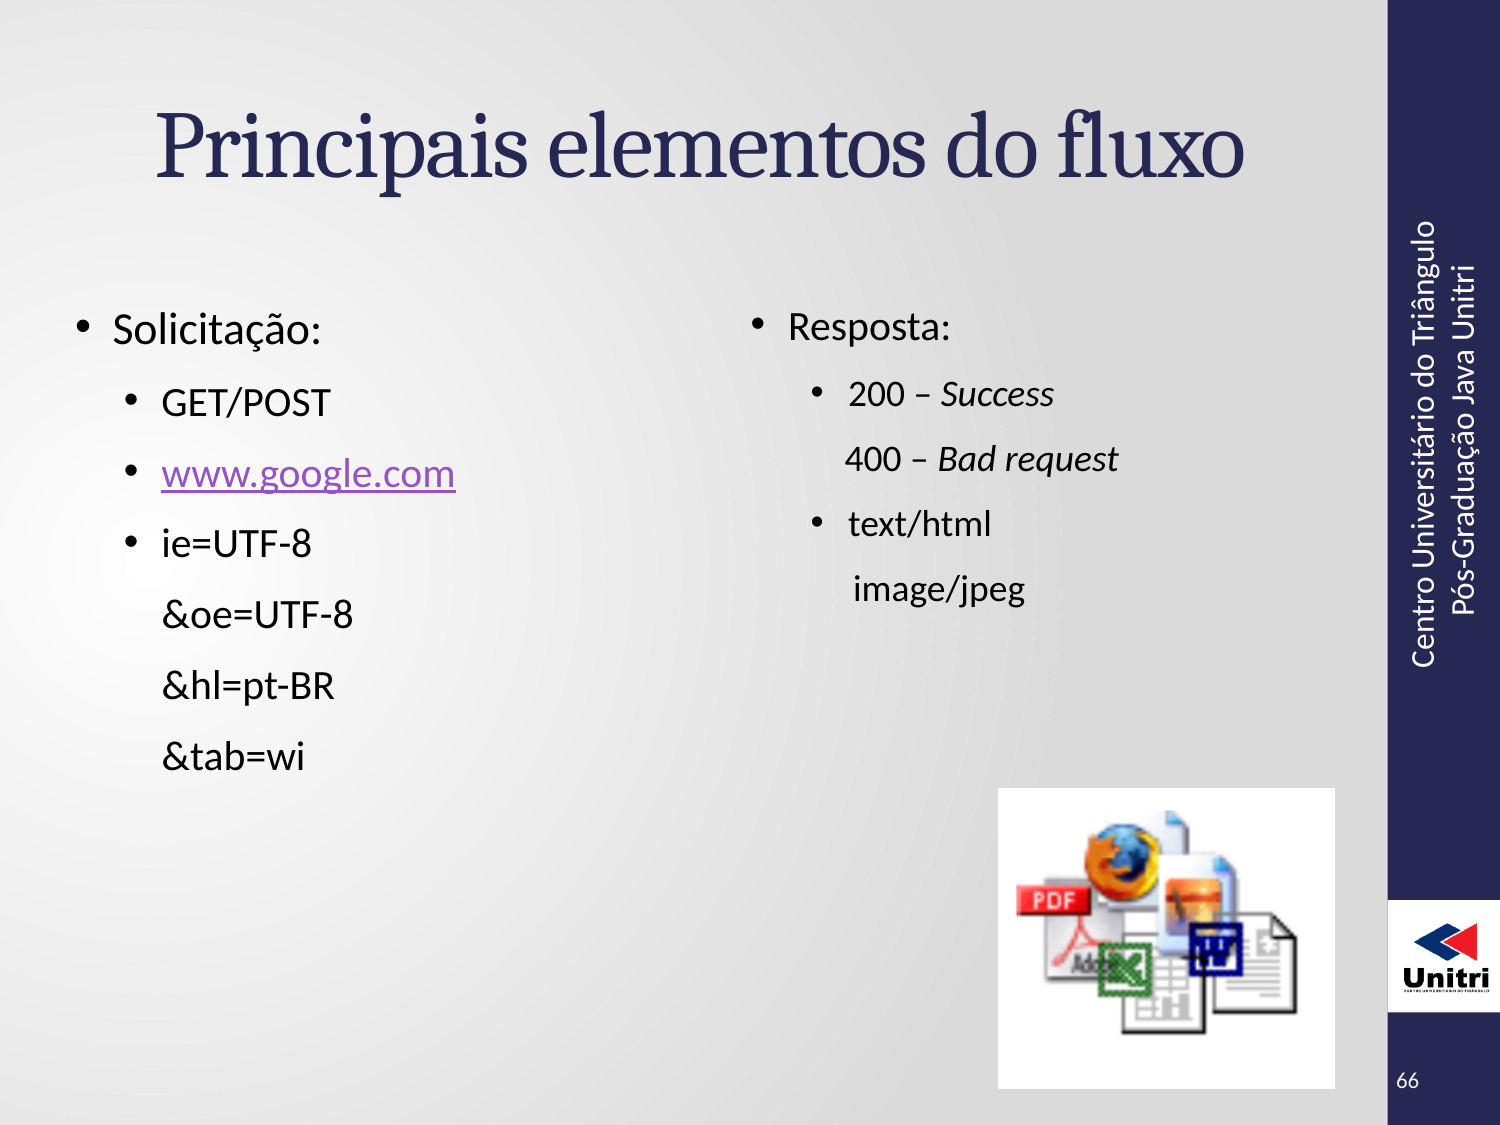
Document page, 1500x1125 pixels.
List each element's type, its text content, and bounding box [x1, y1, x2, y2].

picture [1381, 902, 1500, 1010]
text_box Centro Universitário do Triângulo Pós-Graduação Java Unitri [1393, 0, 1488, 882]
picture [997, 788, 1336, 1089]
text_box 66 [1381, 1058, 1500, 1101]
list Solicitação: GET/POST www.google.com ie=UTF-8 &oe=UTF-8 &hl=pt-BR &tab=wi Resposta: 200 – Success 400 – Bad request text/html image/jpeg [41, 278, 1325, 1050]
title Principais elementos do fluxo [75, 45, 1325, 233]
